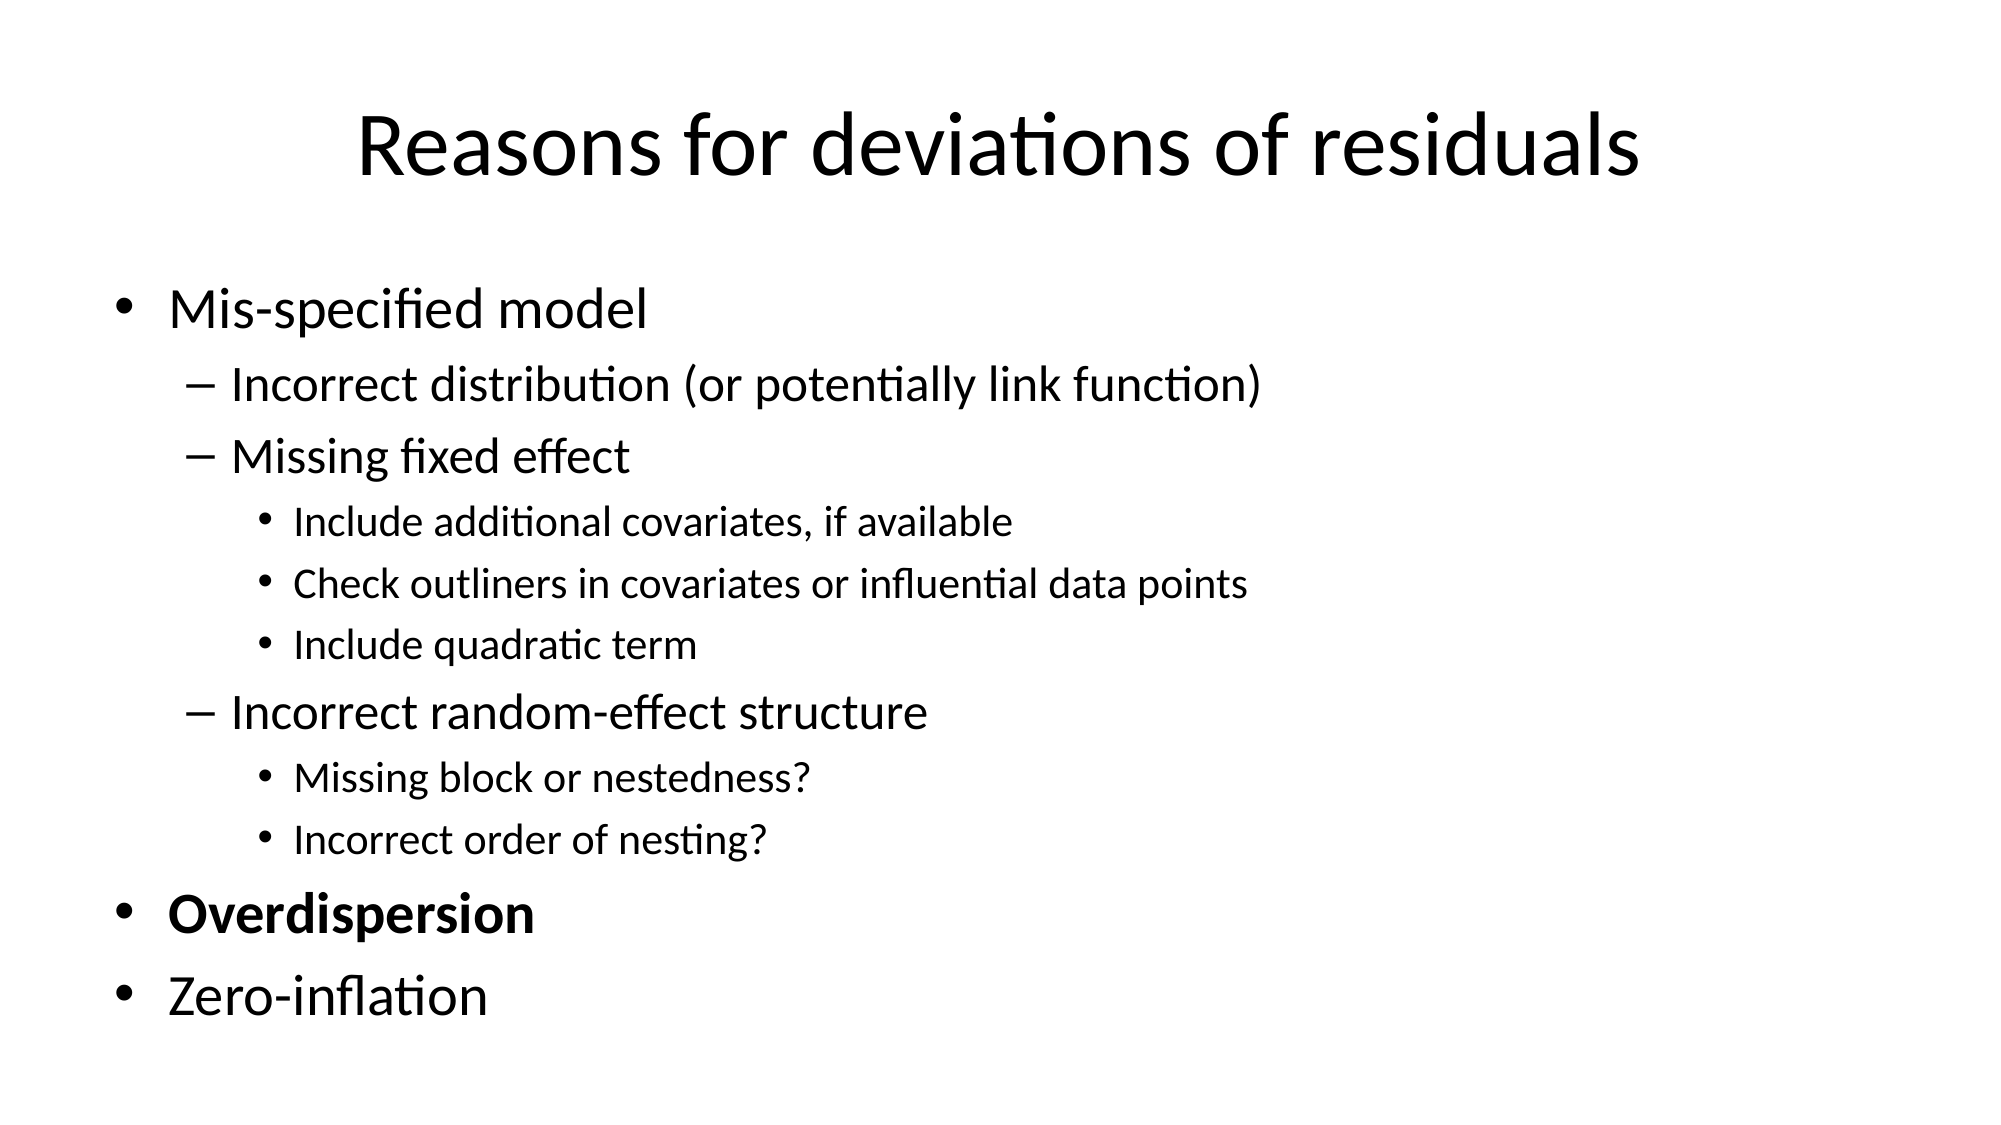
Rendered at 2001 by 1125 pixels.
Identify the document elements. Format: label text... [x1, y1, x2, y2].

title Reasons for deviations of residuals [99, 45, 1900, 233]
list Mis-specified model Incorrect distribution (or potentially link function) Missing fixed effect Include additional covariates, if available Check outliners in covariates or influential data points Include quadratic term Incorrect random-effect structure Missing block or nestedness? Incorrect order of nesting? Overdispersion Zero-inflation [99, 262, 1900, 1038]
